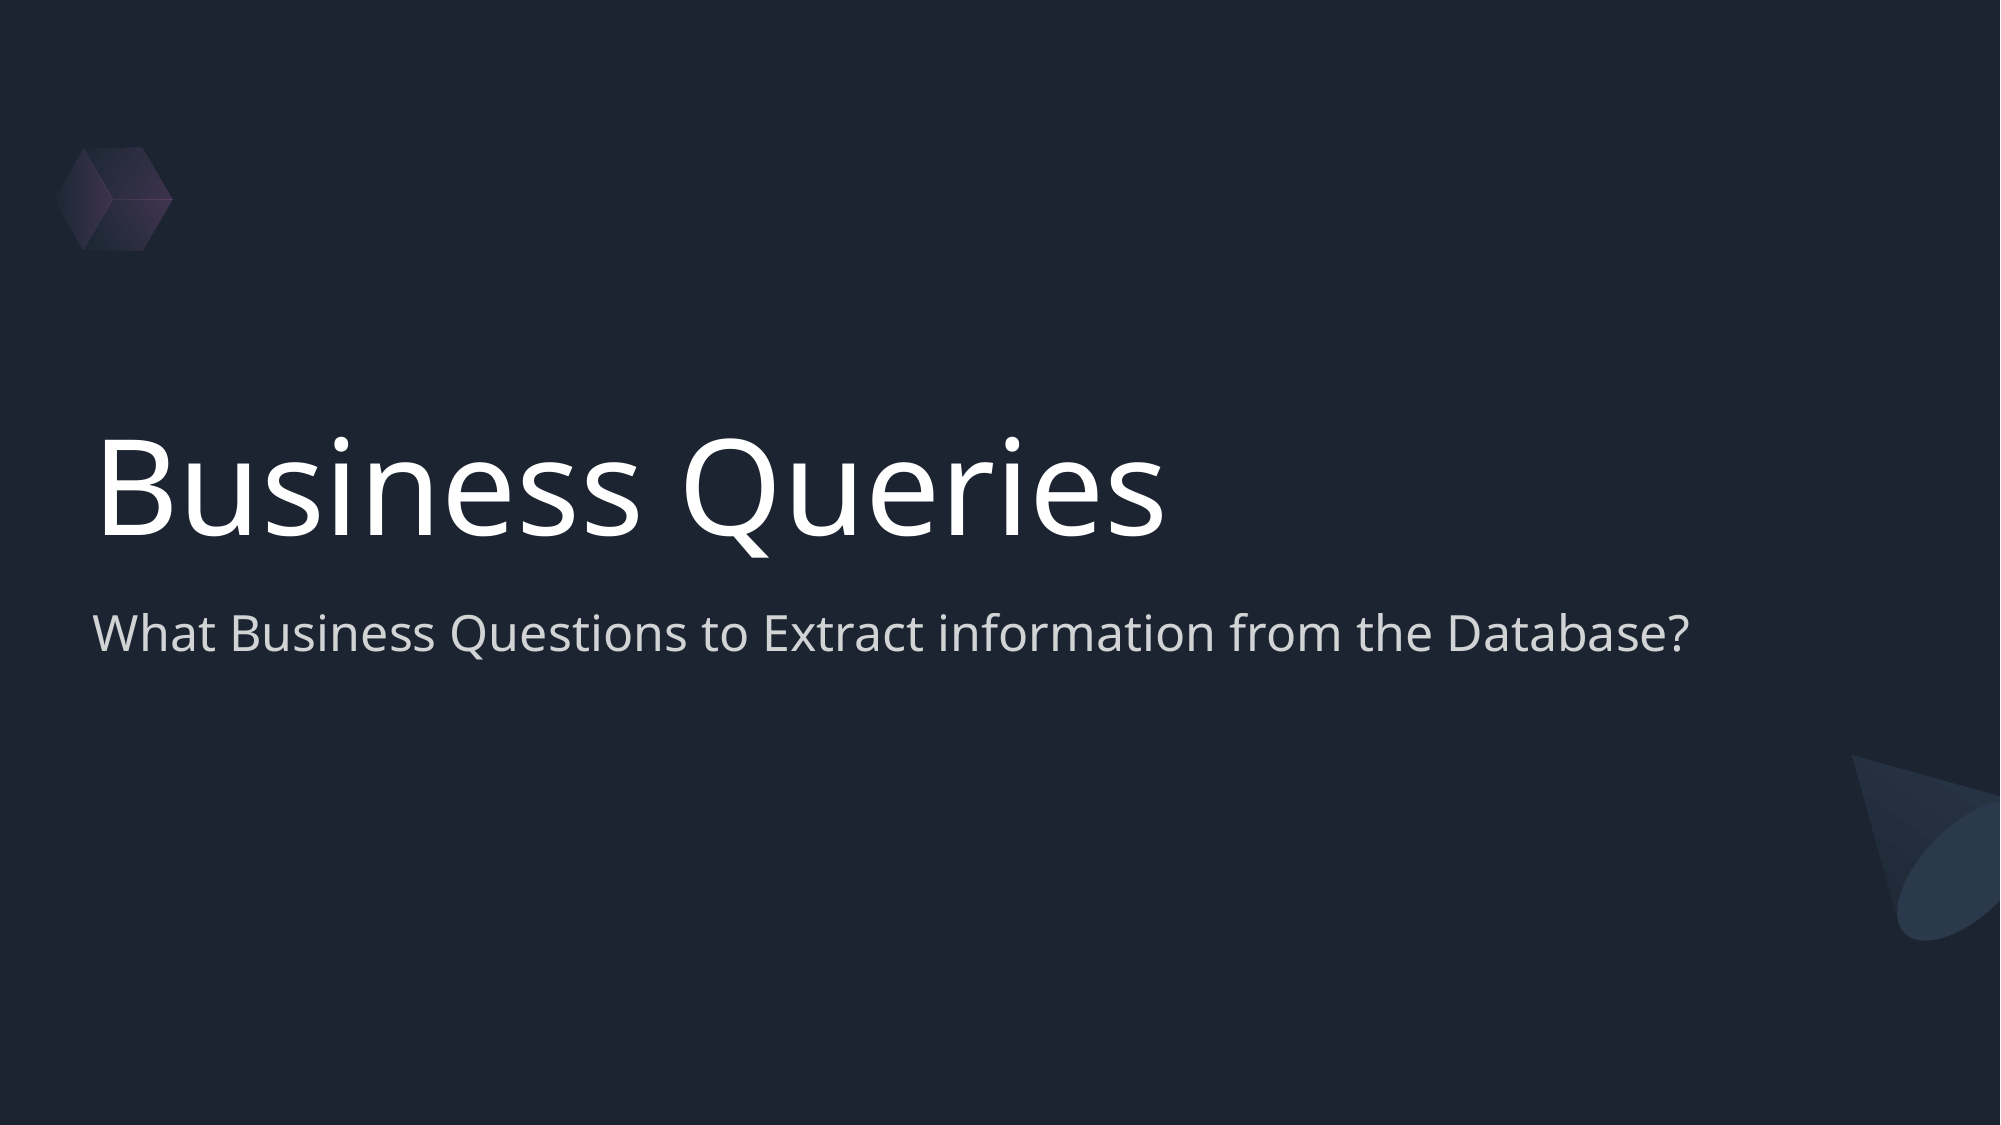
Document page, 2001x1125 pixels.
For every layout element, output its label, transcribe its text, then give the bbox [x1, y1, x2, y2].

list What Business Questions to Extract information from the Database? [92, 595, 1910, 1035]
title Business Queries [92, 77, 1910, 563]
